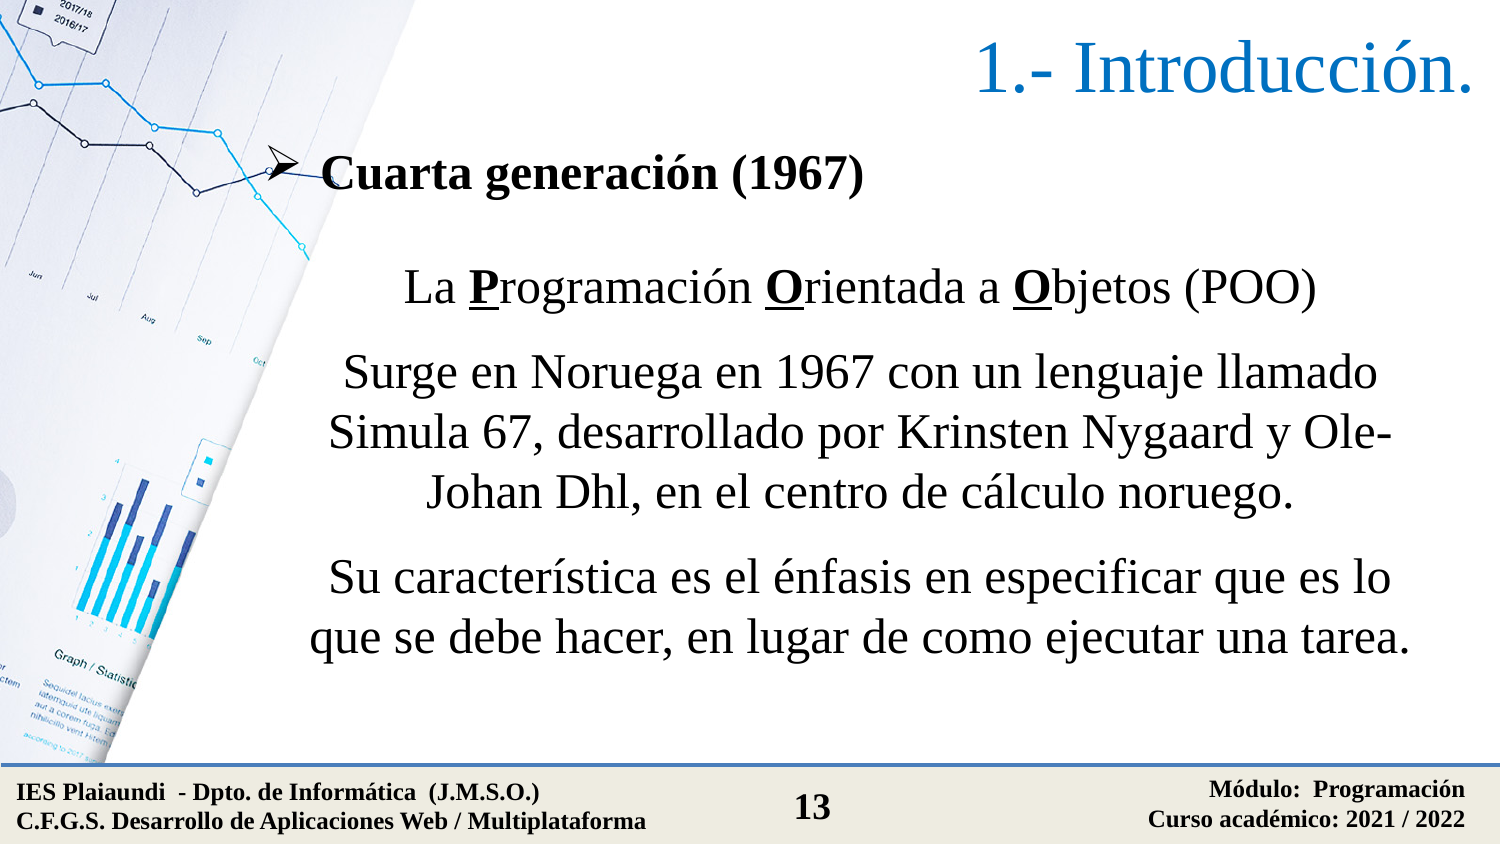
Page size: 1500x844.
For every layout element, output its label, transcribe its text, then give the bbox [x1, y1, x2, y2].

text_box La Programación Orientada a Objetos (POO) Surge en Noruega en 1967 con un lenguaje llamado Simula 67, desarrollado por Krinsten Nygaard y Ole-Johan Dhl, en el centro de cálculo noruego. Su característica es el énfasis en especificar que es lo que se debe hacer, en lugar de como ejecutar una tarea. [275, 246, 1445, 671]
title 1.- Introducción. [19, 0, 1491, 126]
text_box Cuarta generación (1967) [248, 132, 1472, 207]
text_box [1, 764, 1500, 844]
picture [0, 0, 1500, 763]
